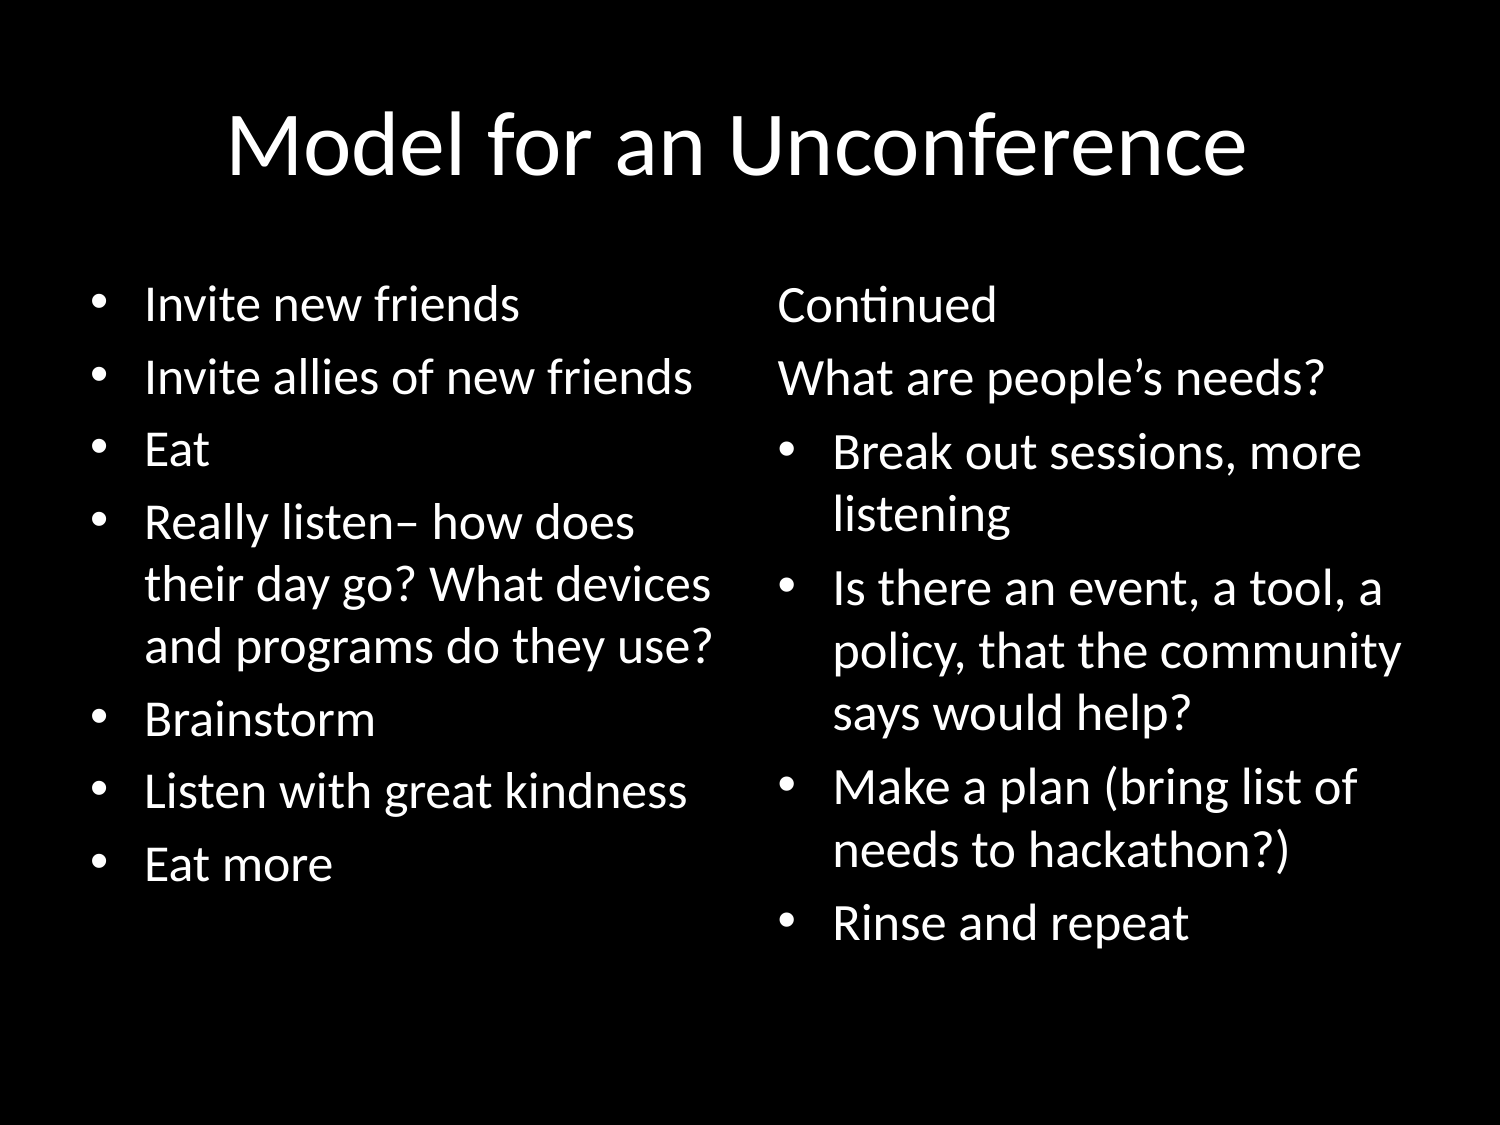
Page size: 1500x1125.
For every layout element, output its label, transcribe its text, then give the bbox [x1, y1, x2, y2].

list Invite new friends Invite allies of new friends Eat Really listen– how does their day go? What devices and programs do they use? Brainstorm Listen with great kindness Eat more [75, 262, 738, 1005]
list Continued What are people’s needs? Break out sessions, more listening Is there an event, a tool, a policy, that the community says would help? Make a plan (bring list of needs to hackathon?) Rinse and repeat [762, 262, 1425, 1005]
title Model for an Unconference [75, 45, 1425, 233]
